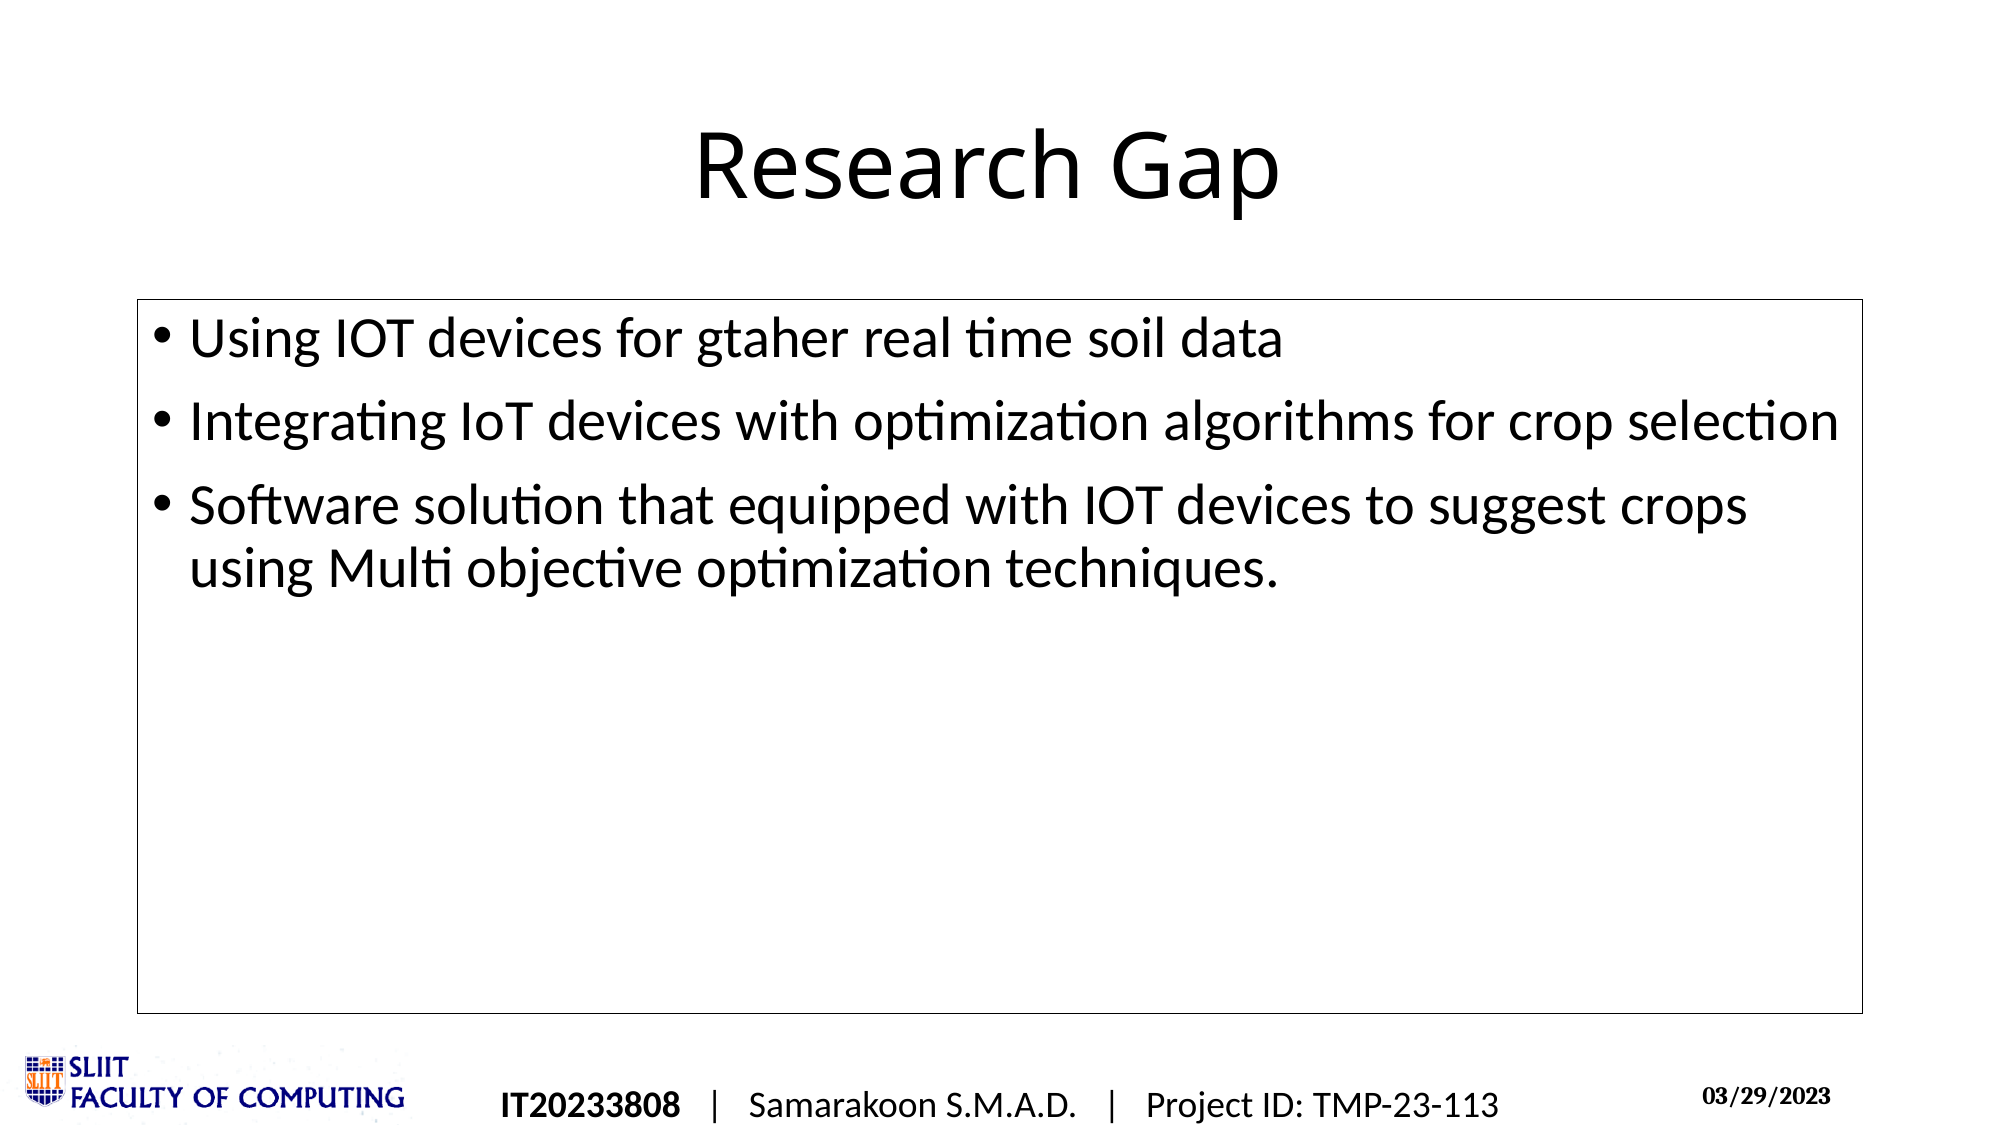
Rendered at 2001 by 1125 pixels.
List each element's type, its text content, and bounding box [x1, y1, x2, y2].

title Research Gap [137, 59, 1863, 278]
text_box 03/29/2023 [1687, 1072, 1863, 1117]
picture [0, 1045, 413, 1125]
text_box IT20233808 | Samarakoon S.M.A.D. | Project ID: TMP-23-113 [440, 1094, 1560, 1125]
list Using IOT devices for gtaher real time soil data Integrating IoT devices with optimization algorithms for crop selection Software solution that equipped with IOT devices to suggest crops using Multi objective optimization techniques. [137, 299, 1863, 1014]
